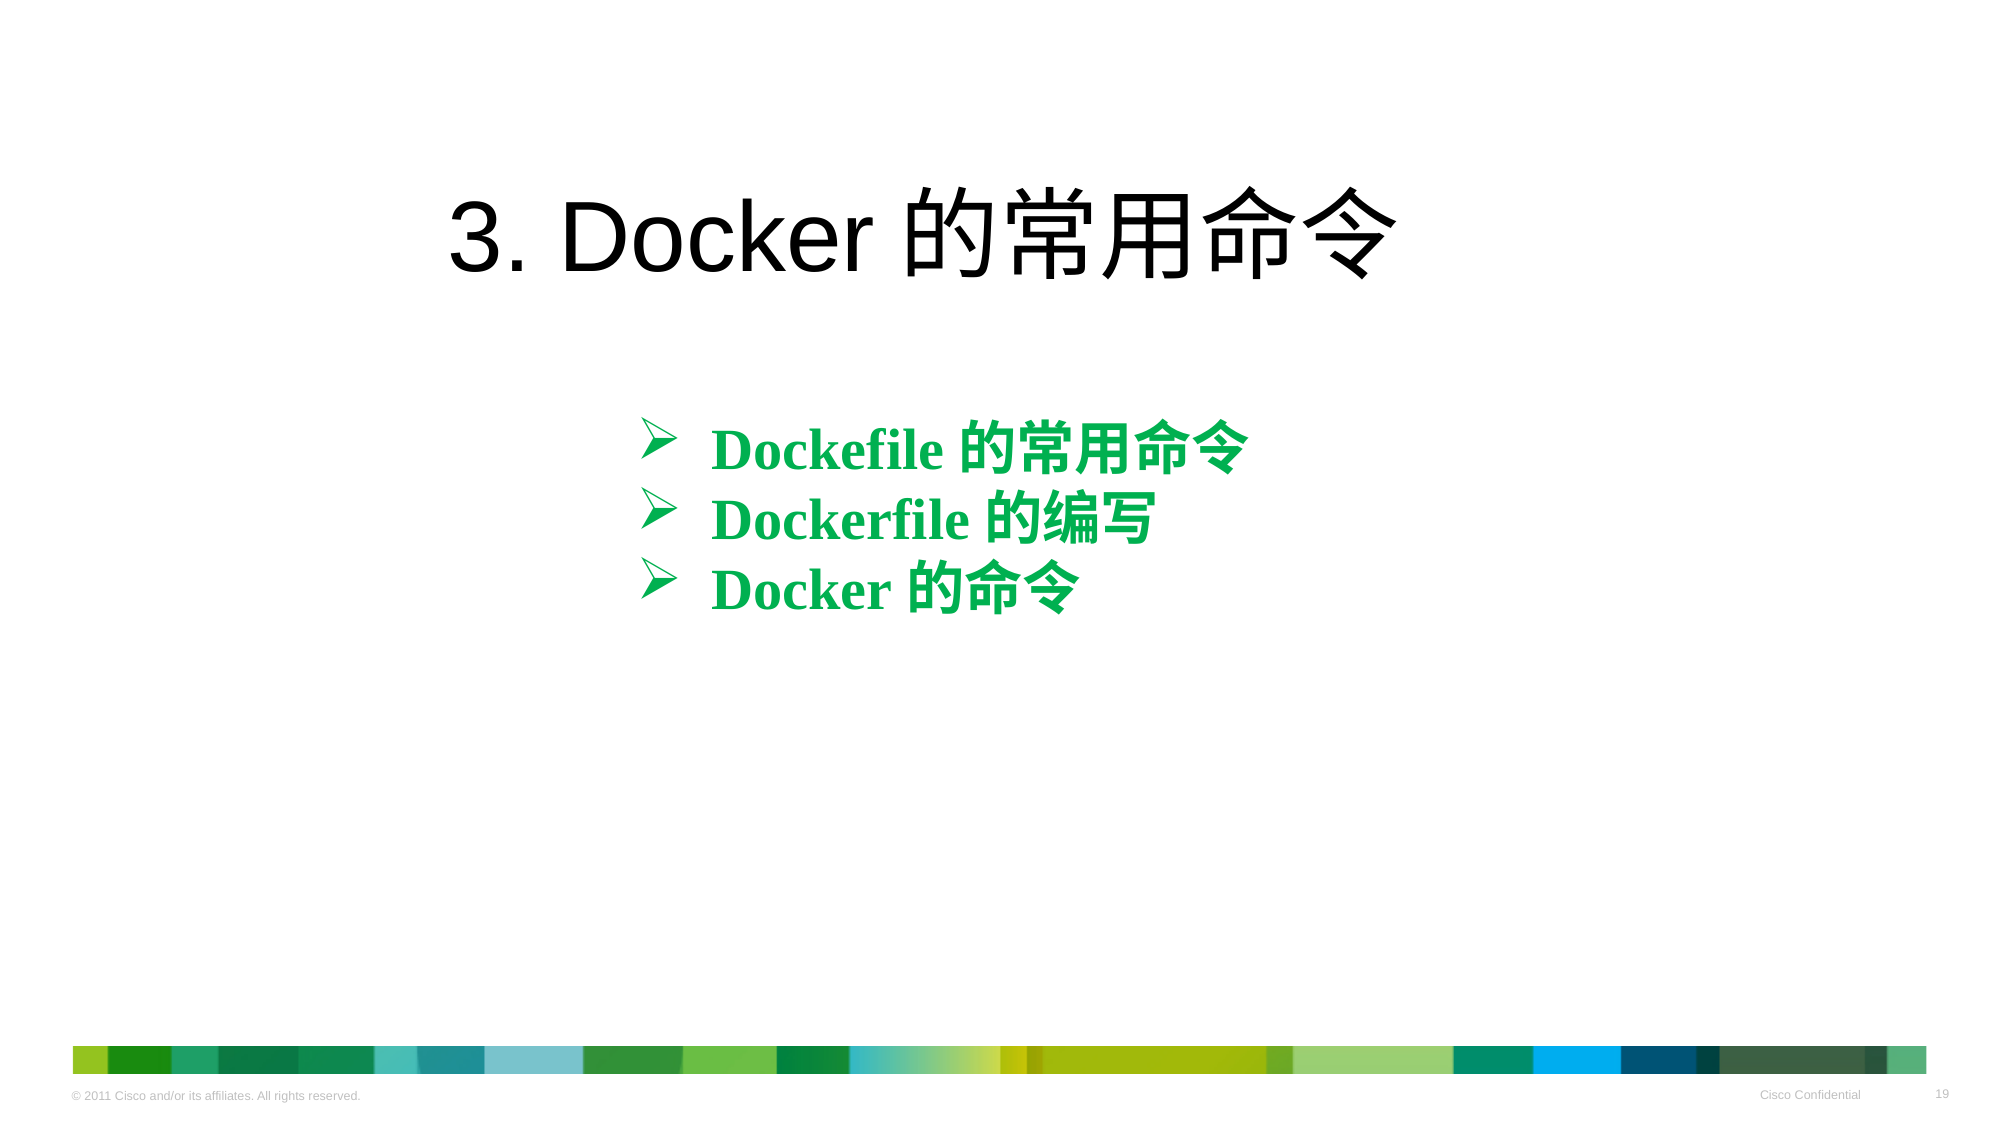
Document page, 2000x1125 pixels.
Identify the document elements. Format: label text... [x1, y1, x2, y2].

text_box Dockefile的常用命令 Dockerfile的编写 Docker的命令 [621, 403, 1355, 629]
picture [72, 1046, 1533, 1074]
picture [1697, 1046, 1927, 1074]
title 3. Docker的常用命令 [434, 160, 1522, 299]
